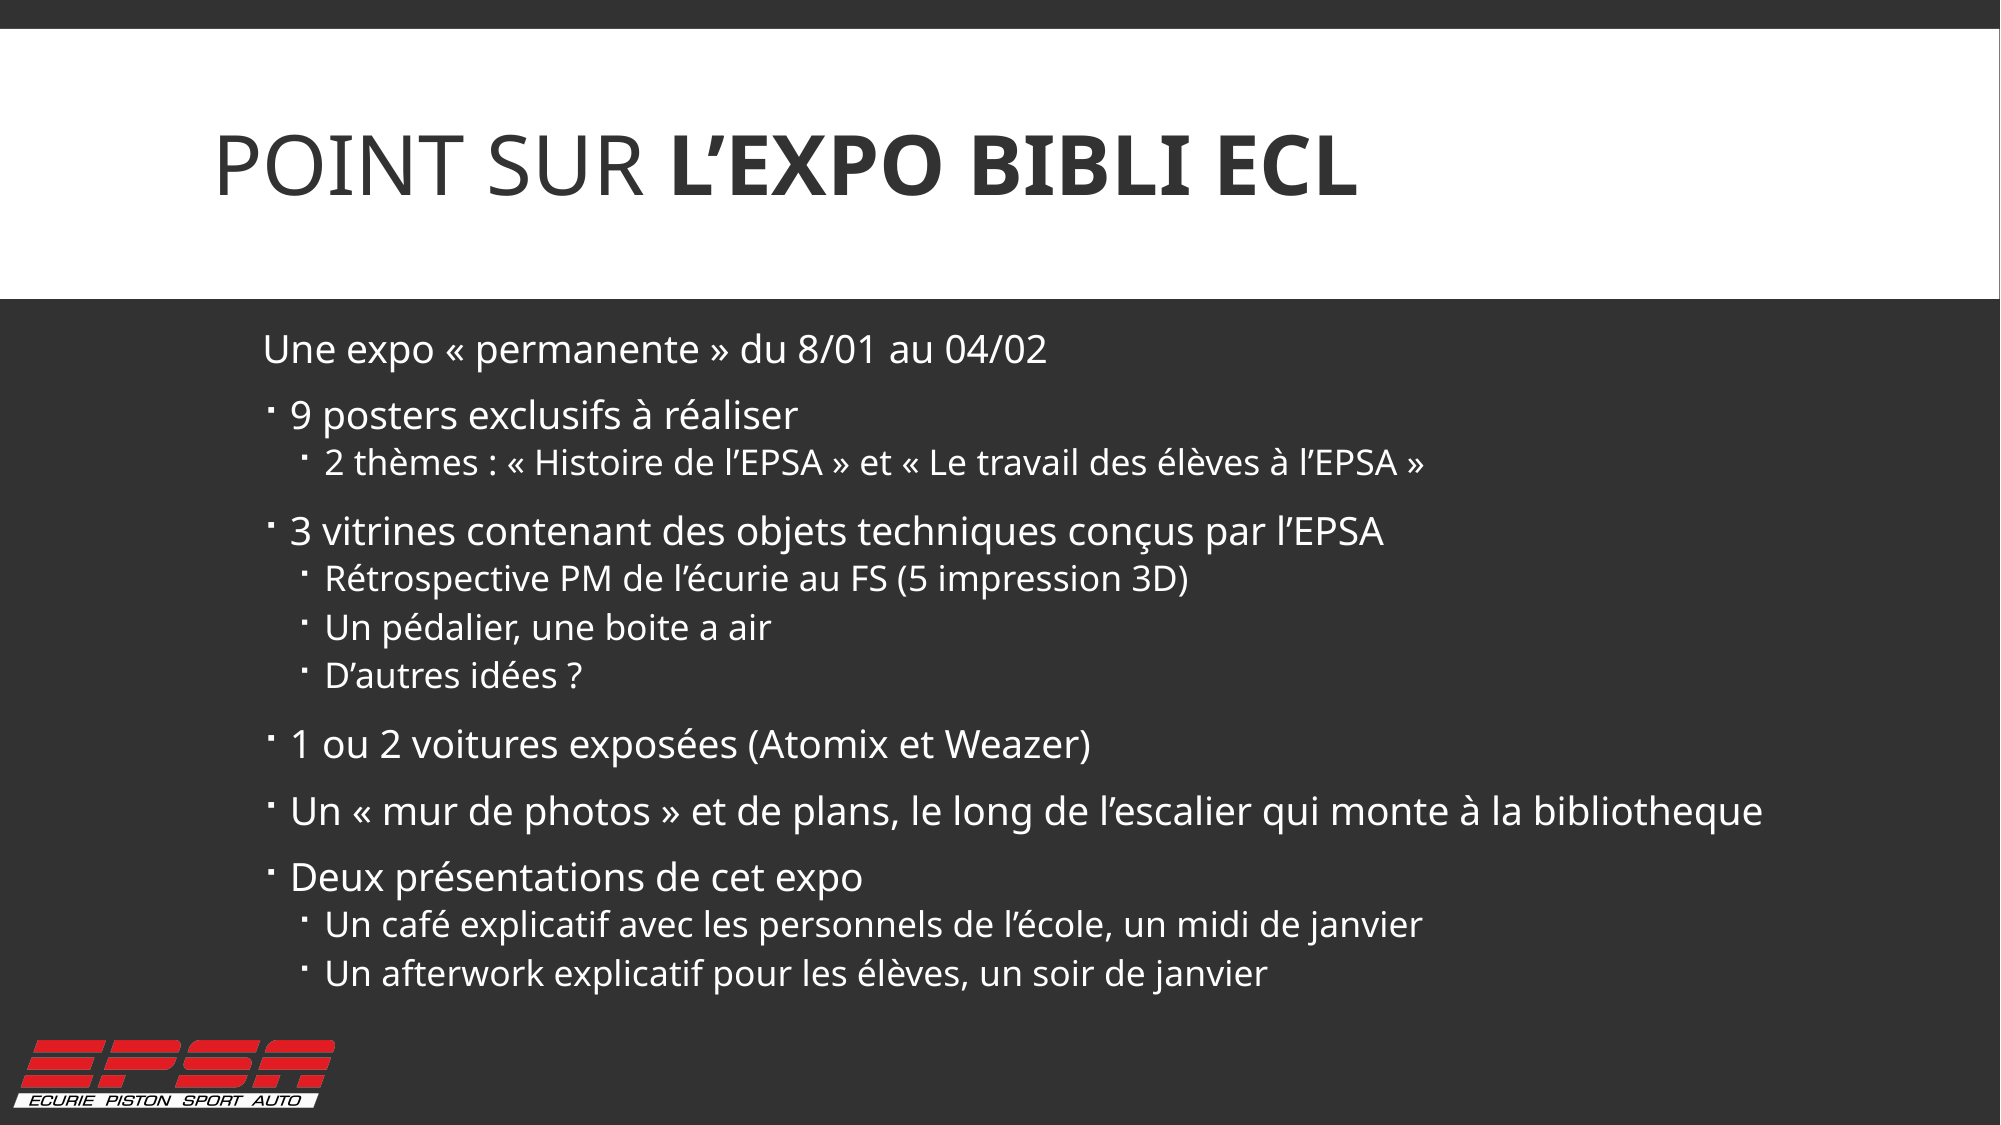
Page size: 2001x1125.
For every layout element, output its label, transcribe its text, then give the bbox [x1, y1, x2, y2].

title Point sur L’expo Bibli ECL [197, 46, 1803, 295]
list Une expo « permanente » du 8/01 au 04/02 9 posters exclusifs à réaliser 2 thèmes : « Histoire de l’EPSA » et « Le travail des élèves à l’EPSA » 3 vitrines contenant des objets techniques conçus par l’EPSA Rétrospective PM de l’écurie au FS (5 impression 3D) Un pédalier, une boite a air D’autres idées ? 1 ou 2 voitures exposées (Atomix et Weazer) Un « mur de photos » et de plans, le long de l’escalier qui monte à la bibliotheque Deux présentations de cet expo Un café explicatif avec les personnels de l’école, un midi de janvier Un afterwork explicatif pour les élèves, un soir de janvier [247, 322, 1853, 1013]
picture [12, 1039, 335, 1108]
